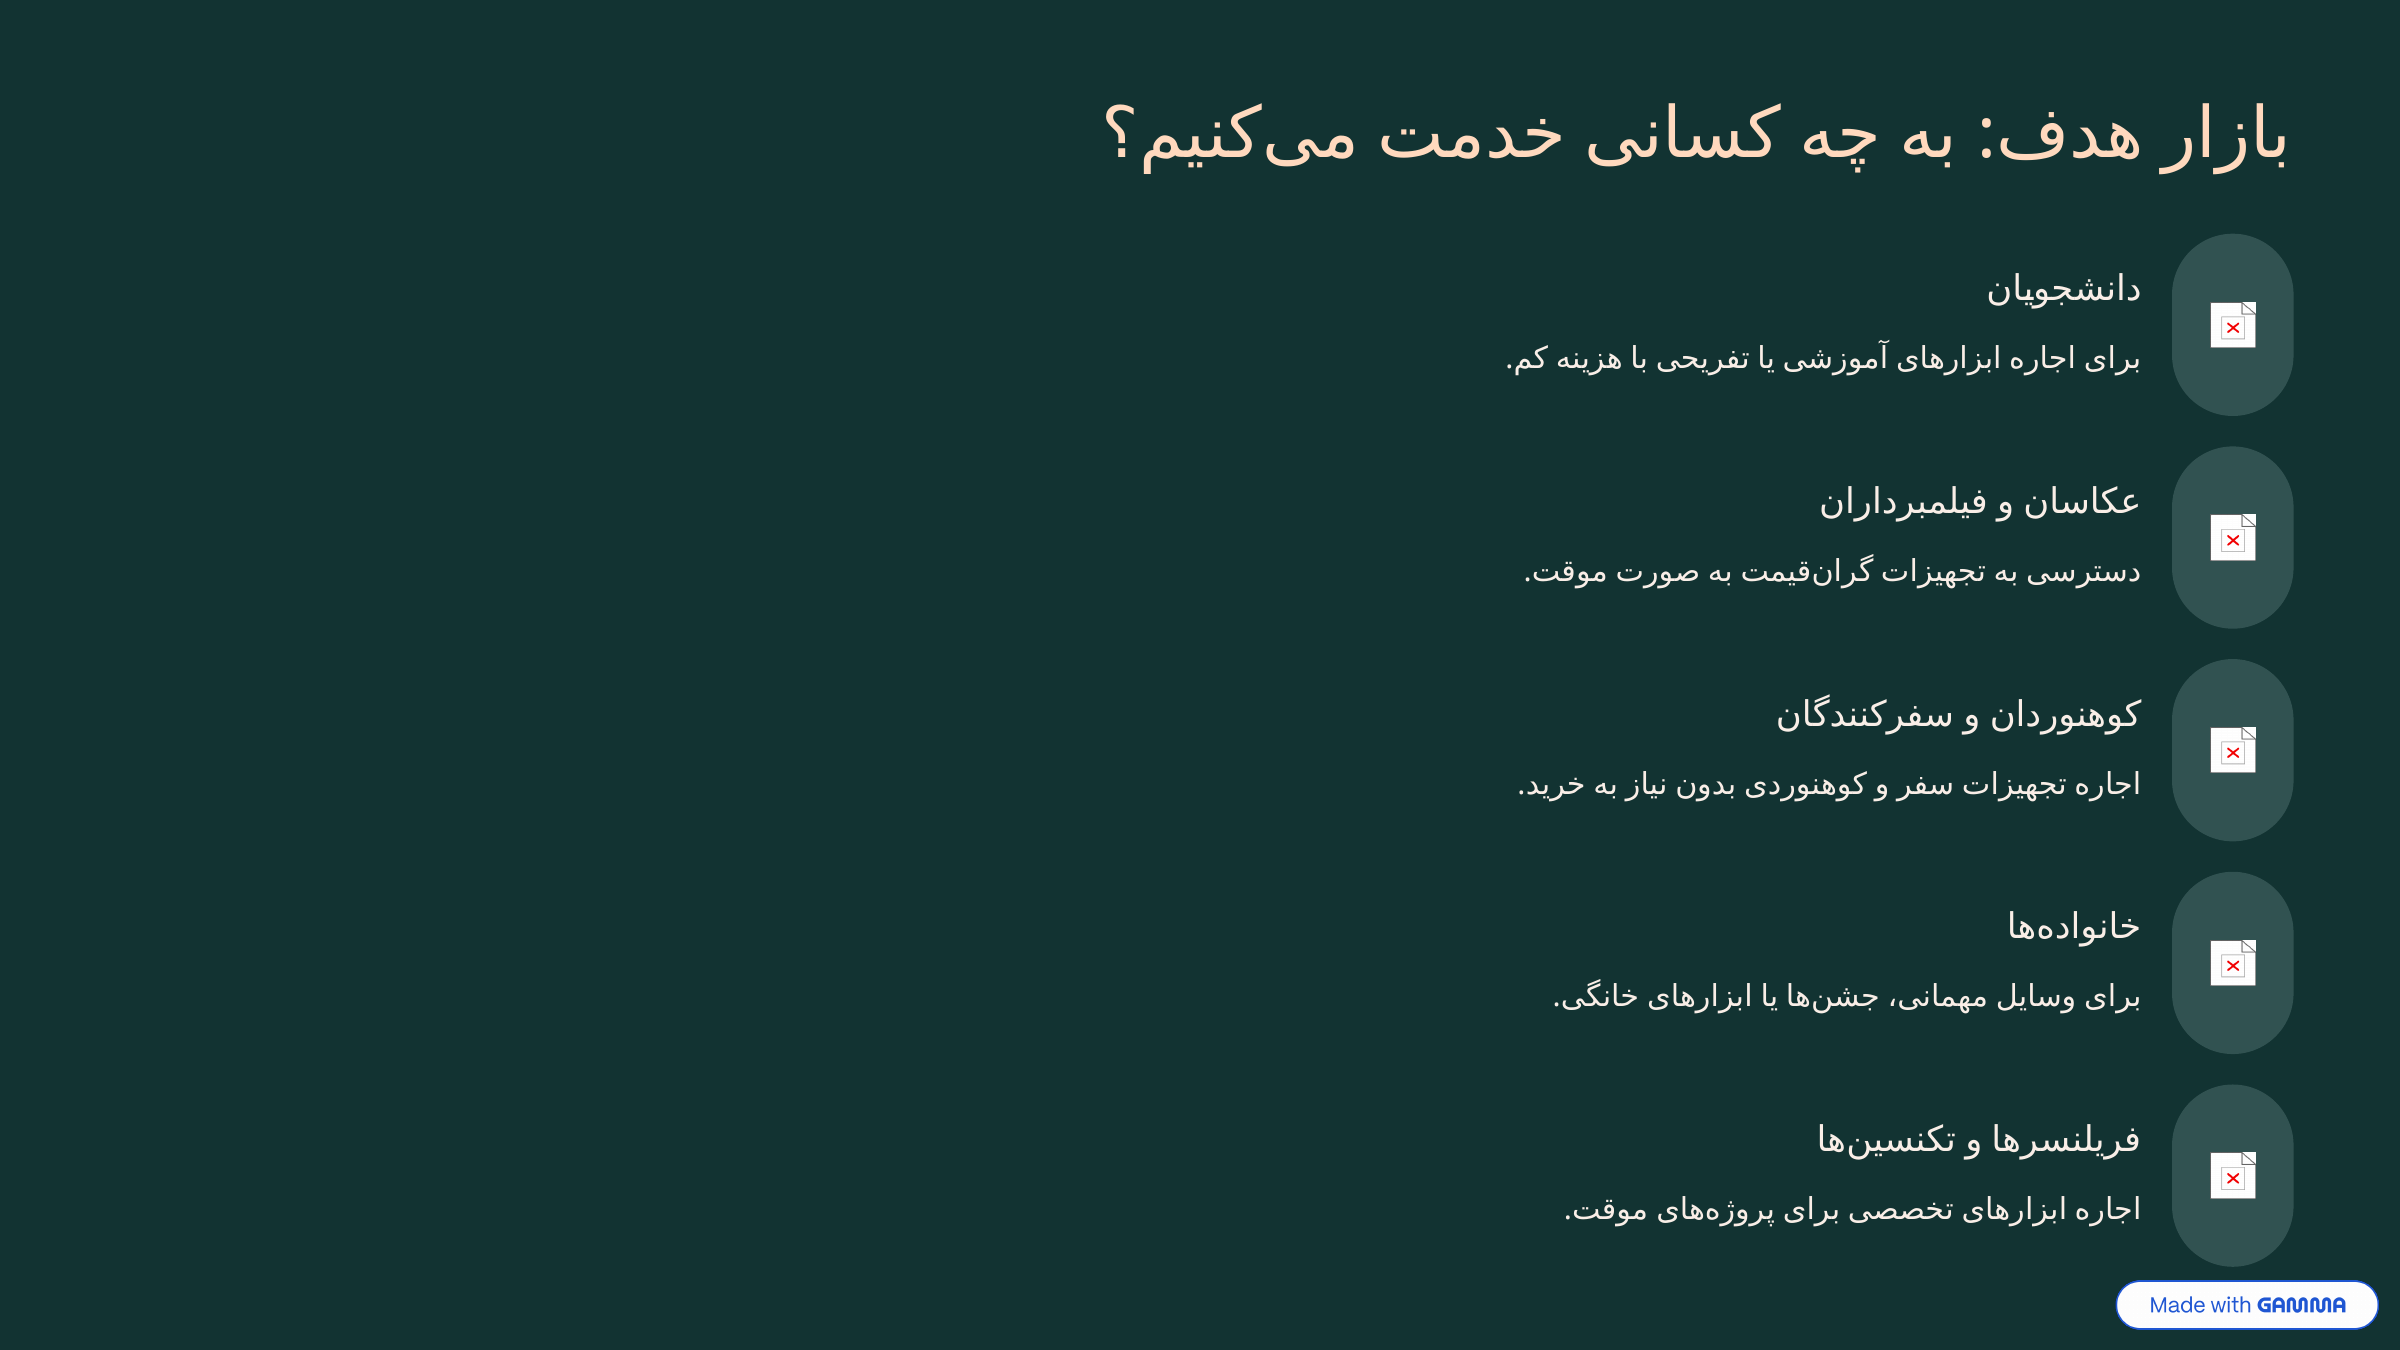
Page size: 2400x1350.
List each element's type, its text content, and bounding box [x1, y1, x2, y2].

text_box برای وسایل مهمانی، جشن‌ها یا ابزارهای خانگی. [106, 965, 2142, 1014]
picture [2209, 940, 2256, 986]
text_box دسترسی به تجهیزات گران‌قیمت به صورت موقت. [106, 539, 2142, 589]
picture [2209, 727, 2256, 773]
text_box فریلنسرها و تکنسین‌ها [1784, 1114, 2142, 1160]
text_box [2172, 233, 2294, 416]
text_box [2172, 659, 2294, 842]
picture [2209, 514, 2256, 561]
text_box [2172, 871, 2294, 1055]
text_box خانواده‌ها [1784, 902, 2142, 947]
text_box کوهنوردان و سفرکنندگان [1784, 689, 2142, 734]
text_box بازار هدف: به چه کسانی خدمت می‌کنیم؟ [1165, 83, 2294, 173]
text_box [2172, 446, 2294, 629]
text_box اجاره تجهیزات سفر و کوهنوردی بدون نیاز به خرید. [106, 752, 2142, 801]
text_box برای اجاره ابزارهای آموزشی یا تفریحی با هزینه کم. [106, 326, 2142, 376]
text_box [2172, 1084, 2294, 1267]
text_box دانشجویان [1784, 263, 2142, 309]
picture [2209, 1152, 2256, 1199]
picture [2106, 1271, 2389, 1339]
picture [2209, 301, 2256, 348]
text_box اجاره ابزارهای تخصصی برای پروژه‌های موقت. [106, 1177, 2142, 1227]
text_box عکاسان و فیلمبرداران [1784, 476, 2142, 522]
